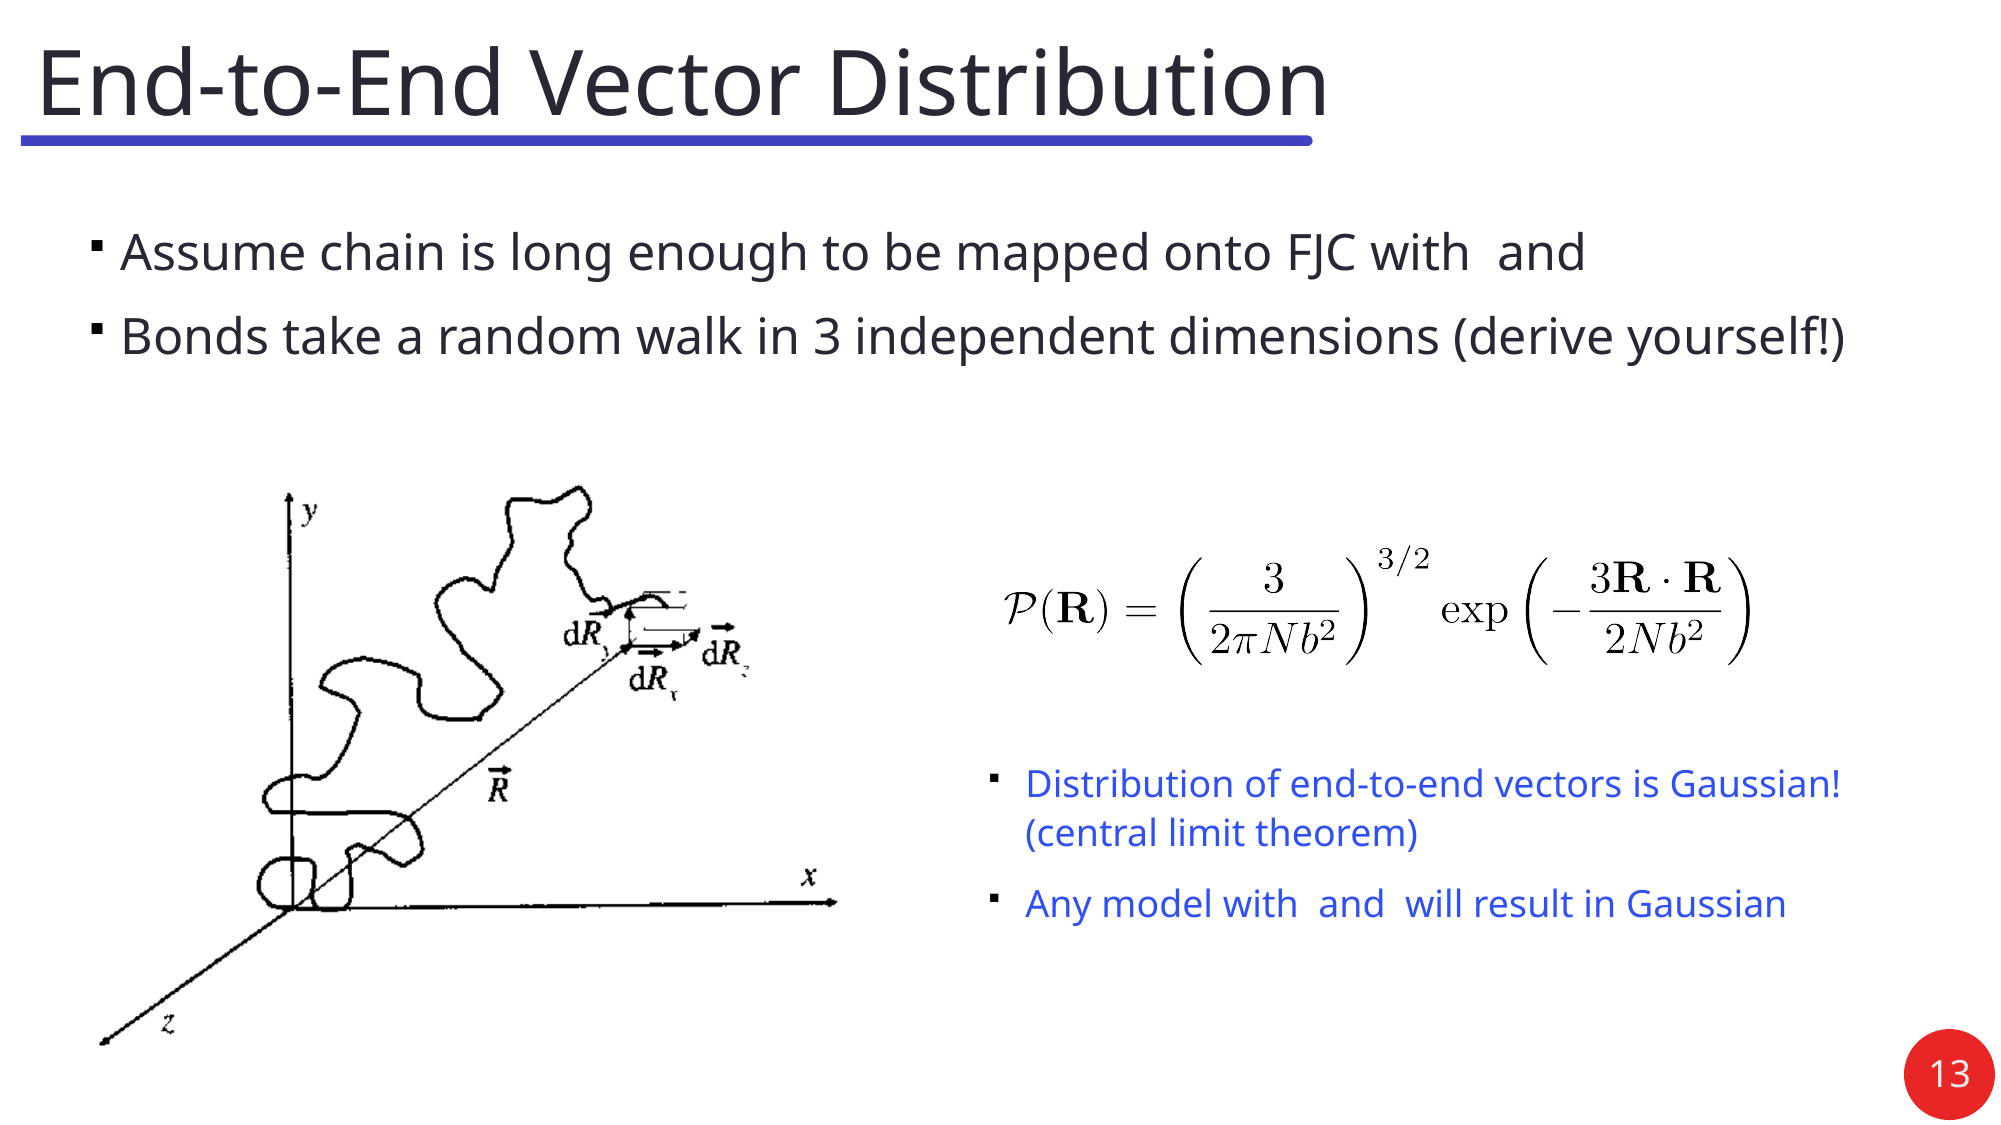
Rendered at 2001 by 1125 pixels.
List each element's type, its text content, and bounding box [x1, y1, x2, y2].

picture [31, 428, 874, 1067]
title End-to-End Vector Distribution [20, 16, 1715, 142]
picture [1004, 545, 1750, 665]
slide_number 13 [1879, 1041, 2000, 1110]
